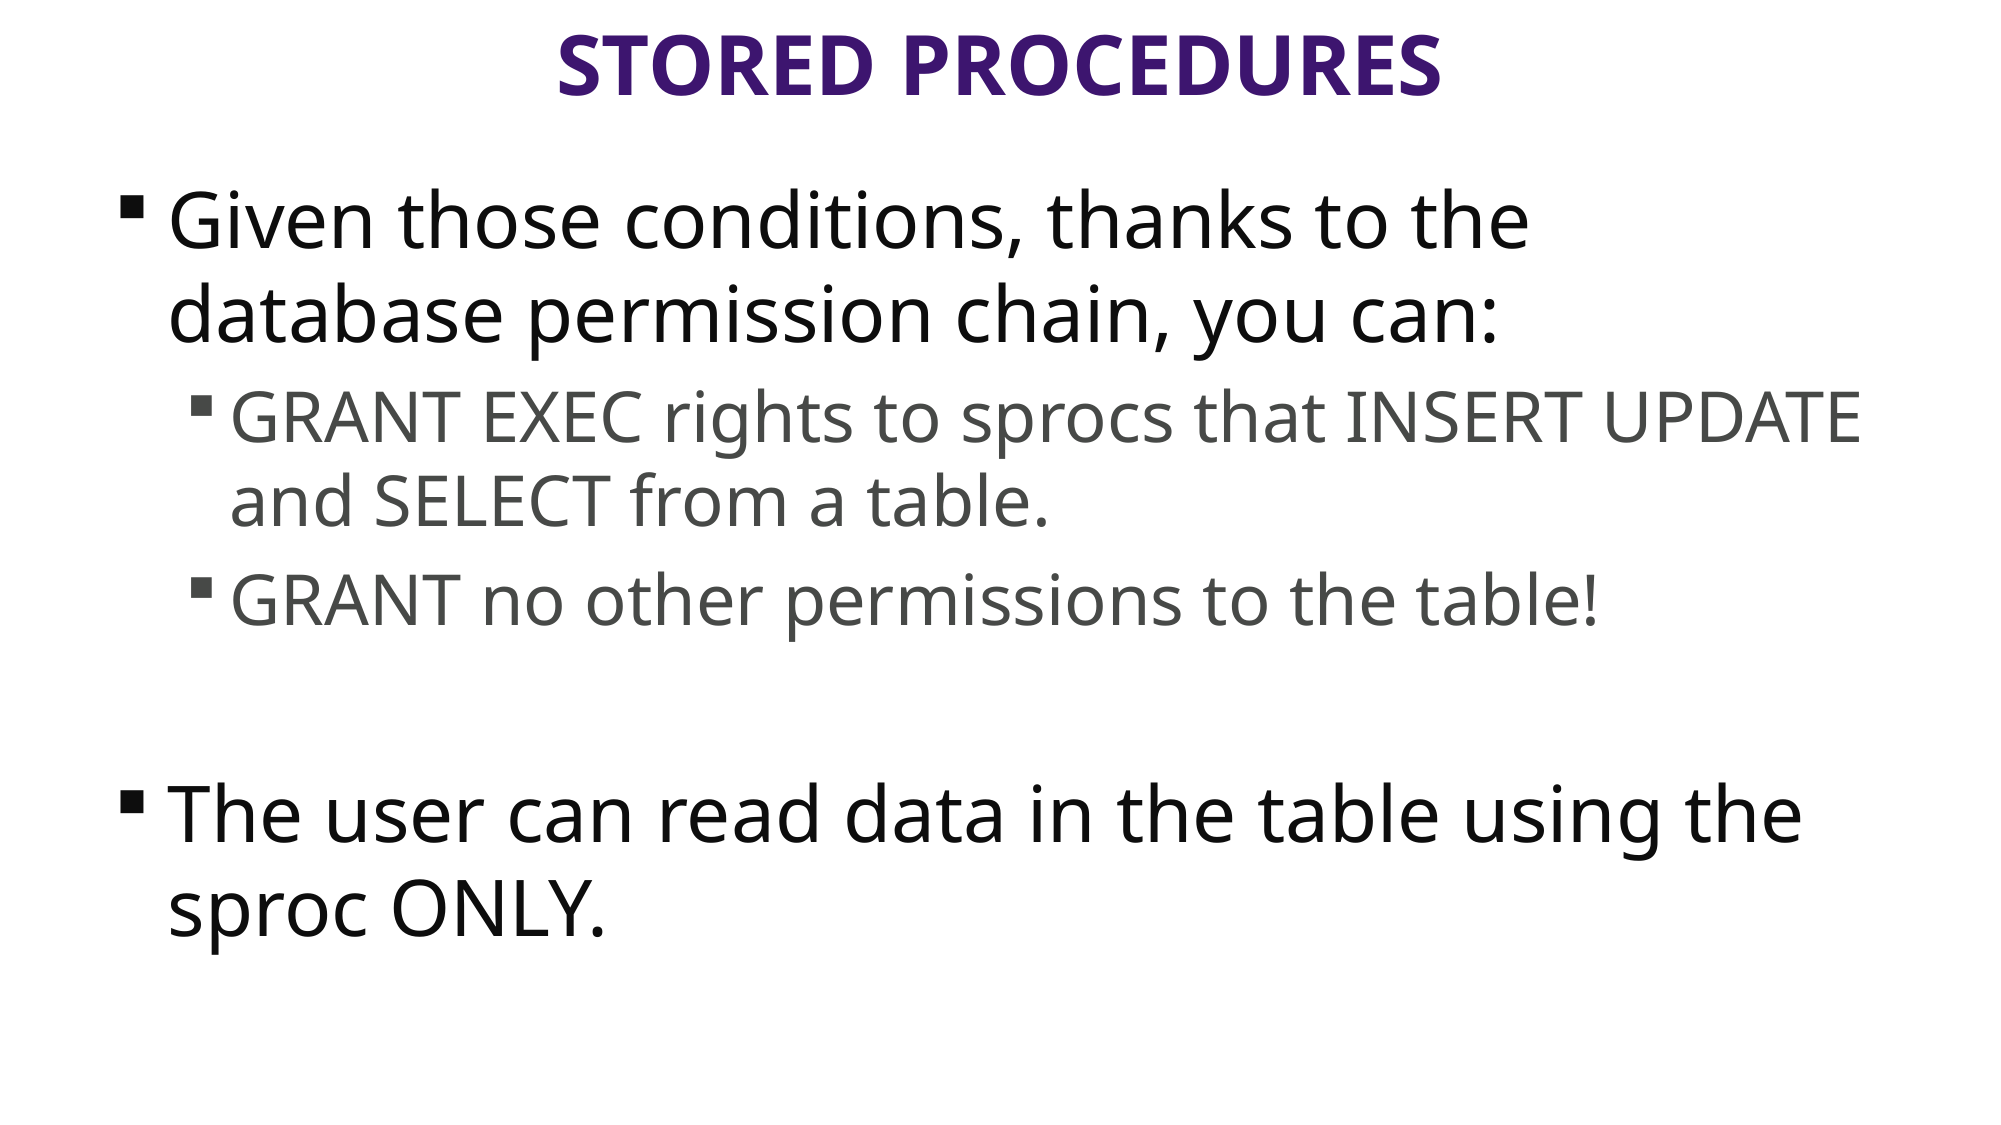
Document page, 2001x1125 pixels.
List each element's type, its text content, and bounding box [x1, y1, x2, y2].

title Stored procedures [0, 0, 2000, 125]
list Given those conditions, thanks to the database permission chain, you can: GRANT EXEC rights to sprocs that INSERT UPDATE and SELECT from a table. GRANT no other permissions to the table! The user can read data in the table using the sproc ONLY. [99, 162, 1900, 963]
